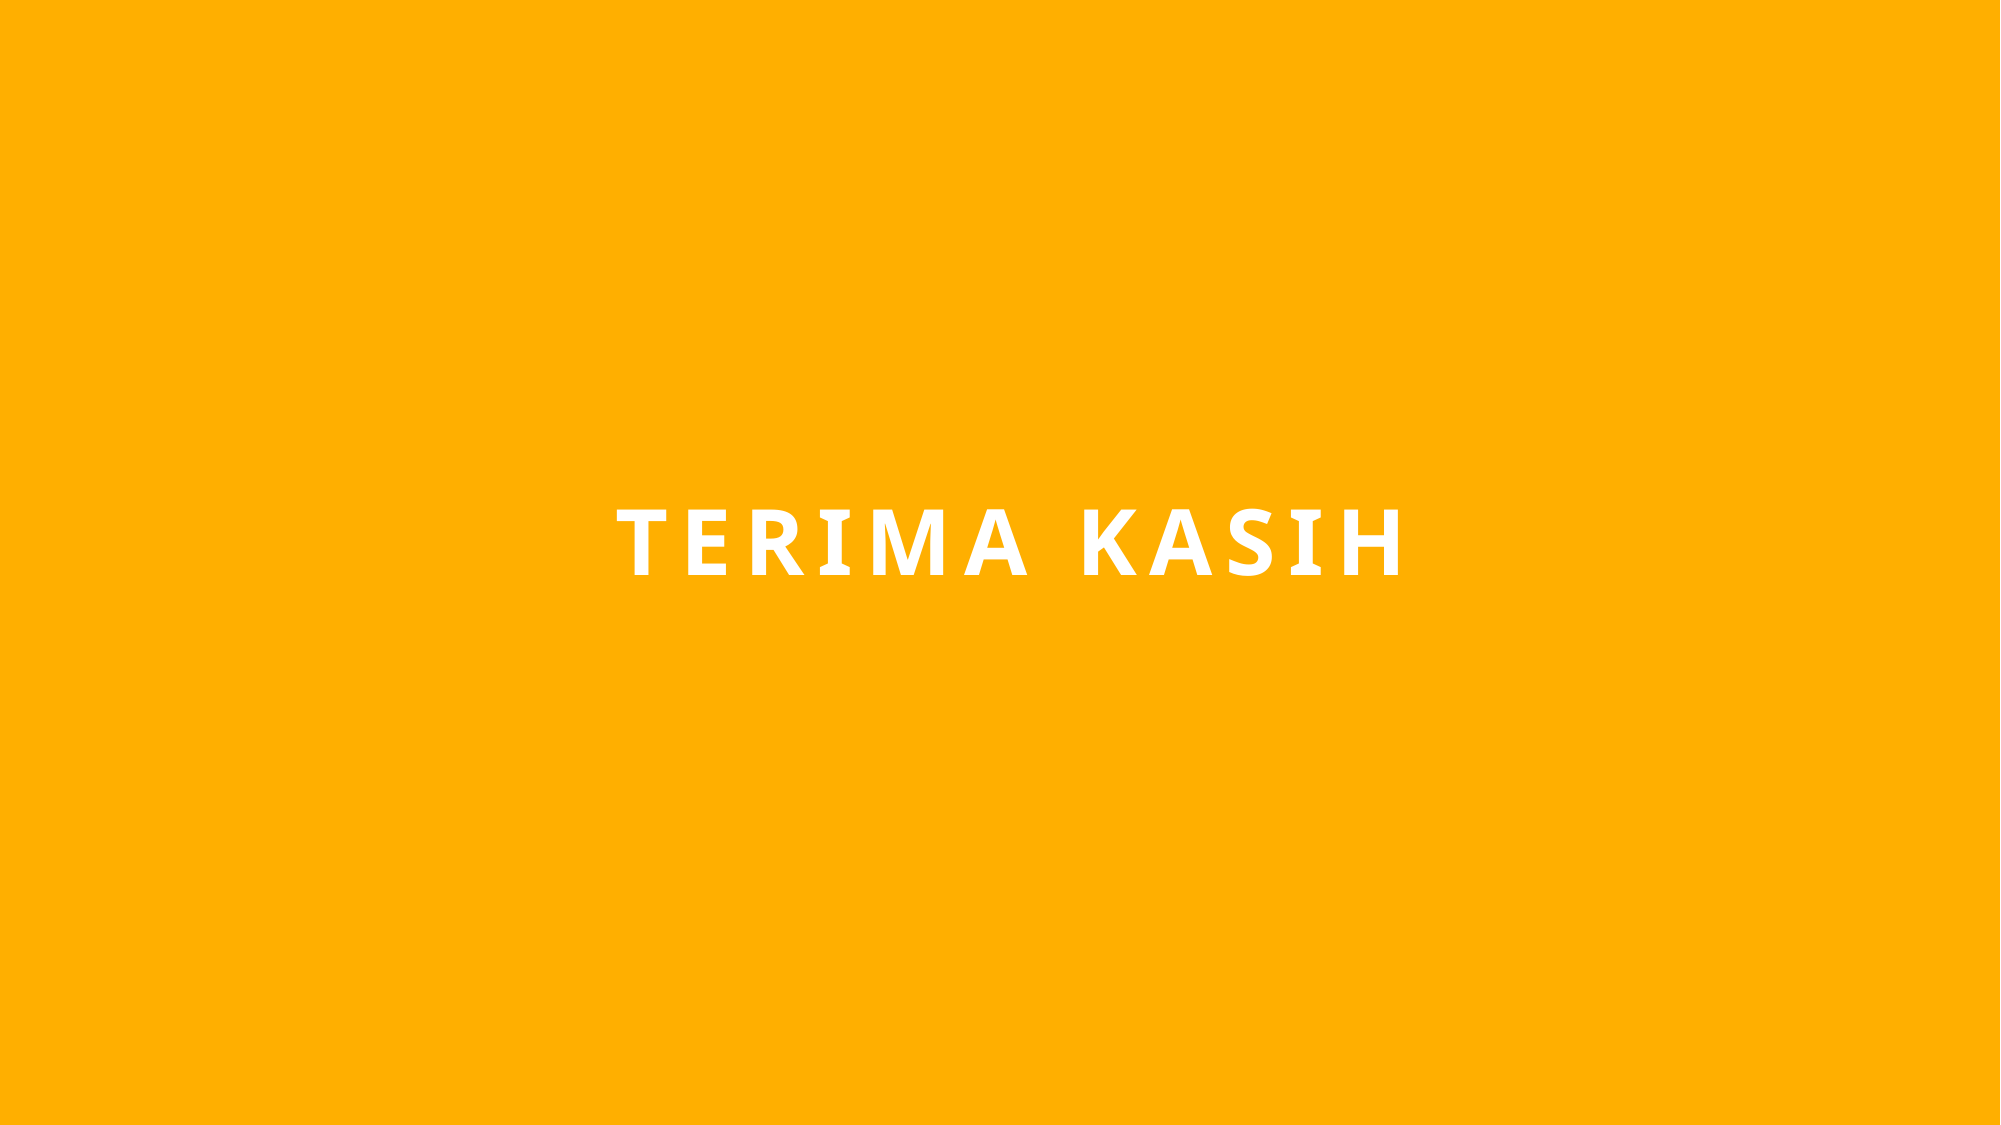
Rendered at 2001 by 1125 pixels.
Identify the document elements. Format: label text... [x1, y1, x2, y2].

title TERIMA KASIH [149, 437, 1874, 655]
